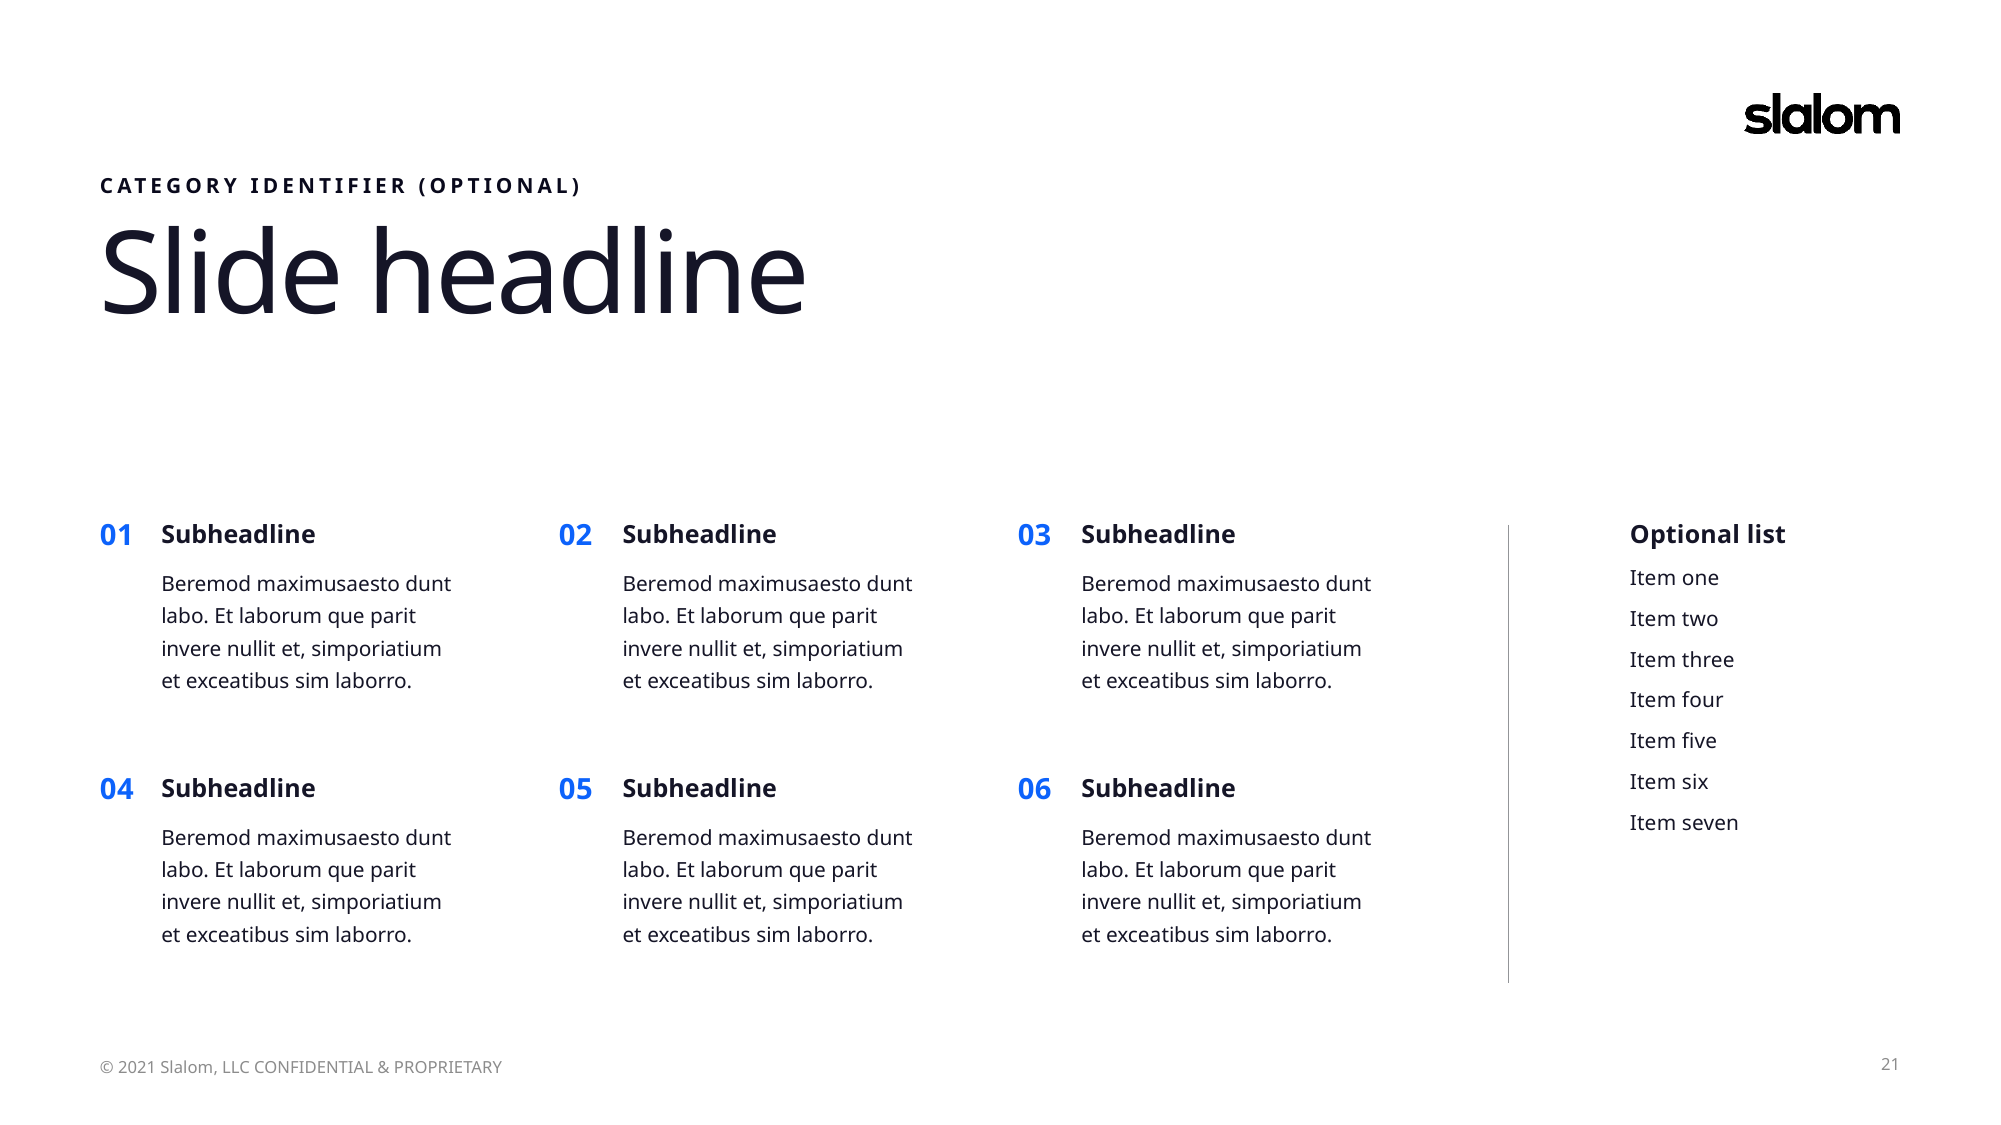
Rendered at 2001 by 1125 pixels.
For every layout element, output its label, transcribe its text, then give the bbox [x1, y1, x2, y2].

text_box Subheadline Beremod maximusaesto dunt labo. Et laborum que parit invere nullit et, simporiatium et exceatibus sim laborro. [621, 517, 921, 691]
footer © 2021 Slalom, LLC CONFIDENTIAL & PROPRIETARY [99, 1038, 759, 1099]
picture [1744, 93, 1900, 134]
text_box Subheadline Beremod maximusaesto dunt labo. Et laborum que parit invere nullit et, simporiatium et exceatibus sim laborro. [621, 770, 921, 945]
text_box Subheadline Beremod maximusaesto dunt labo. Et laborum que parit invere nullit et, simporiatium et exceatibus sim laborro. [1080, 517, 1380, 691]
text_box 03 [1016, 514, 1059, 552]
text_box 06 [1016, 768, 1060, 806]
text_box CATEGORY IDENTIFIER (OPTIONAL) [98, 170, 727, 197]
text_box Subheadline Beremod maximusaesto dunt labo. Et laborum que parit invere nullit et, simporiatium et exceatibus sim laborro. [1080, 770, 1380, 945]
text_box 02 [557, 514, 600, 552]
text_box Slide headline [98, 197, 1300, 354]
text_box Subheadline Beremod maximusaesto dunt labo. Et laborum que parit invere nullit et, simporiatium et exceatibus sim laborro. [160, 770, 460, 945]
text_box Optional list Item one Item two Item three Item four Item five Item six Item seven [1628, 517, 1863, 843]
text_box 01 [98, 514, 136, 552]
text_box 04 [98, 768, 161, 806]
slide_number 21 [1412, 1035, 1900, 1096]
text_box 05 [557, 768, 601, 806]
text_box Subheadline Beremod maximusaesto dunt labo. Et laborum que parit invere nullit et, simporiatium et exceatibus sim laborro. [160, 517, 460, 691]
